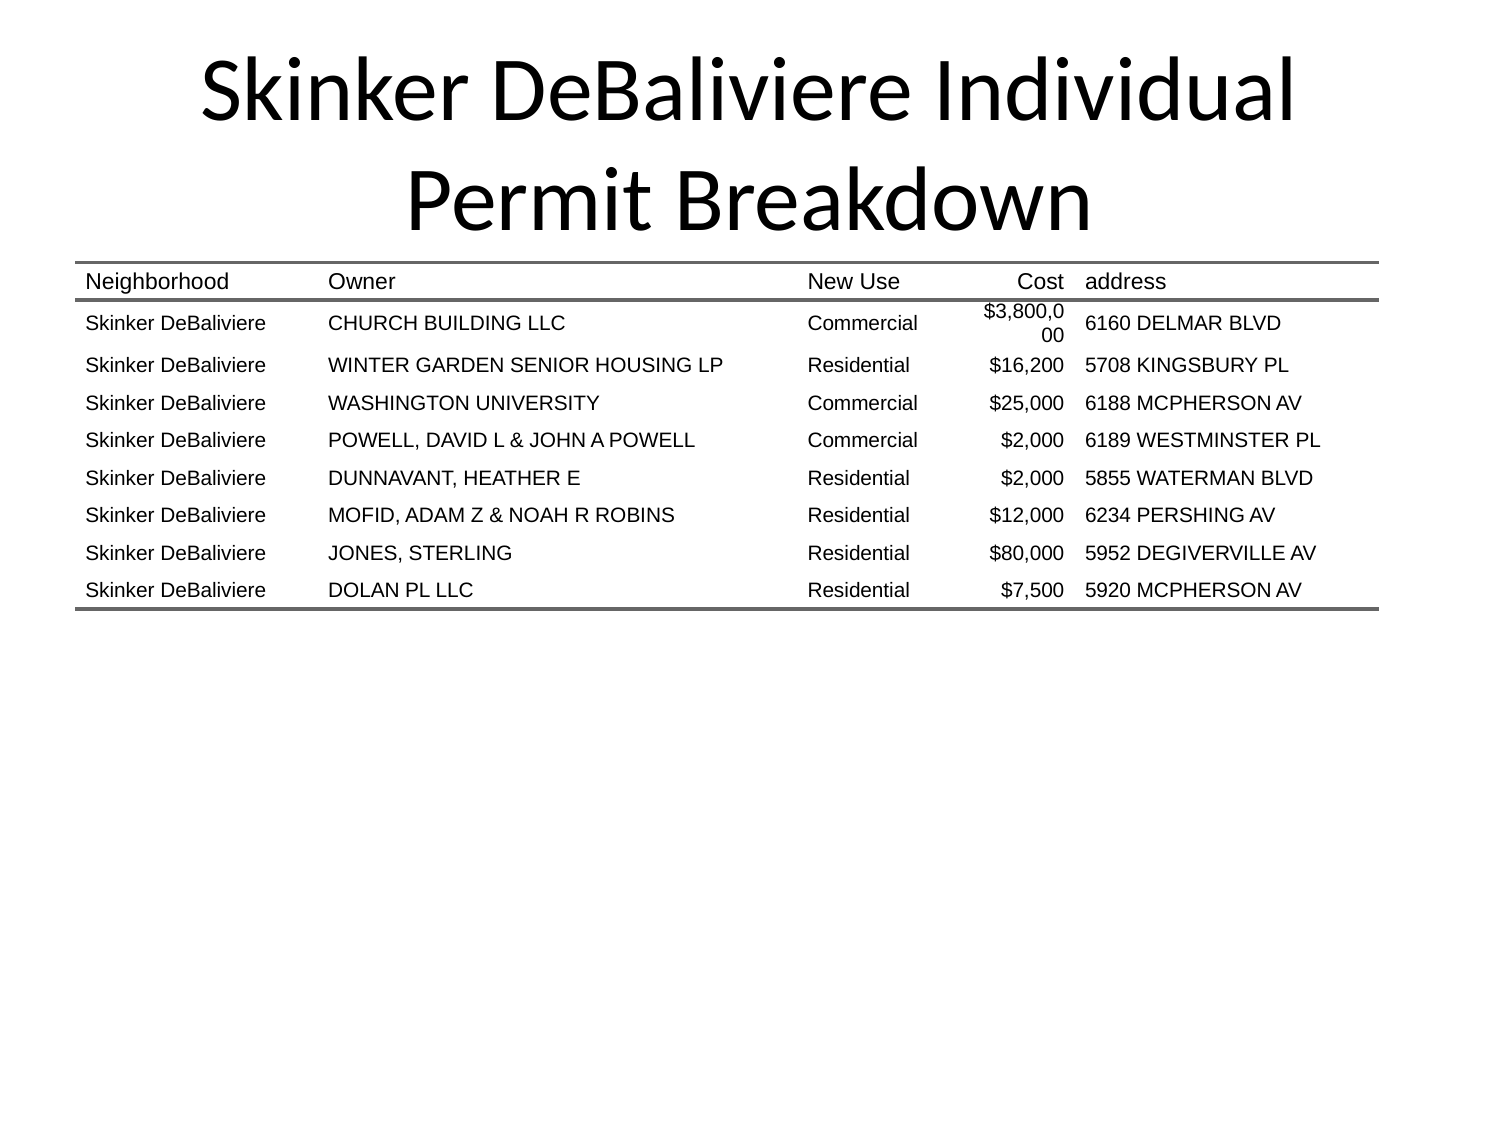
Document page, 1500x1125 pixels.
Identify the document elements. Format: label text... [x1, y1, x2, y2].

table_cell POWELL, DAVID L & JOHN A POWELL [318, 422, 797, 459]
table_cell Skinker DeBaliviere [75, 534, 318, 572]
table_cell Commercial [797, 422, 962, 459]
table_cell WASHINGTON UNIVERSITY [318, 384, 797, 422]
table_cell 6160 DELMAR BLVD [1075, 302, 1379, 347]
table_cell WINTER GARDEN SENIOR HOUSING LP [318, 347, 797, 384]
table_cell $2,000 [962, 422, 1075, 459]
table_cell JONES, STERLING [318, 534, 797, 572]
table_cell Skinker DeBaliviere [75, 572, 318, 607]
table_cell Skinker DeBaliviere [75, 347, 318, 384]
table_cell DUNNAVANT, HEATHER E [318, 459, 797, 497]
table_cell Residential [797, 572, 962, 607]
table_cell Residential [797, 459, 962, 497]
table_cell MOFID, ADAM Z & NOAH R ROBINS [318, 497, 797, 534]
table_cell 5952 DEGIVERVILLE AV [1075, 534, 1379, 572]
table_cell Residential [797, 347, 962, 384]
table_cell Residential [797, 534, 962, 572]
title Skinker DeBaliviere Individual Permit Breakdown [75, 45, 1425, 233]
table_cell CHURCH BUILDING LLC [318, 302, 797, 347]
table_header Cost [962, 264, 1075, 298]
table_cell DOLAN PL LLC [318, 572, 797, 607]
table_cell 5708 KINGSBURY PL [1075, 347, 1379, 384]
table_cell Skinker DeBaliviere [75, 497, 318, 534]
table_header Owner [318, 264, 797, 298]
table_cell 6234 PERSHING AV [1075, 497, 1379, 534]
table_cell $80,000 [962, 534, 1075, 572]
table_cell 6188 MCPHERSON AV [1075, 384, 1379, 422]
table_cell 5855 WATERMAN BLVD [1075, 459, 1379, 497]
table_cell Skinker DeBaliviere [75, 384, 318, 422]
table_cell $3,800,000 [962, 302, 1075, 347]
table_cell Skinker DeBaliviere [75, 302, 318, 347]
table_cell $12,000 [962, 497, 1075, 534]
table_cell Commercial [797, 302, 962, 347]
table_header New Use [797, 264, 962, 298]
table_header address [1075, 264, 1379, 298]
table_cell 6189 WESTMINSTER PL [1075, 422, 1379, 459]
table_header Neighborhood [75, 264, 318, 298]
table_cell Residential [797, 497, 962, 534]
table_cell Commercial [797, 384, 962, 422]
table_cell $7,500 [962, 572, 1075, 607]
table_cell $16,200 [962, 347, 1075, 384]
table_cell $25,000 [962, 384, 1075, 422]
table_cell Skinker DeBaliviere [75, 422, 318, 459]
table_cell 5920 MCPHERSON AV [1075, 572, 1379, 607]
table_cell Skinker DeBaliviere [75, 459, 318, 497]
table_cell $2,000 [962, 459, 1075, 497]
